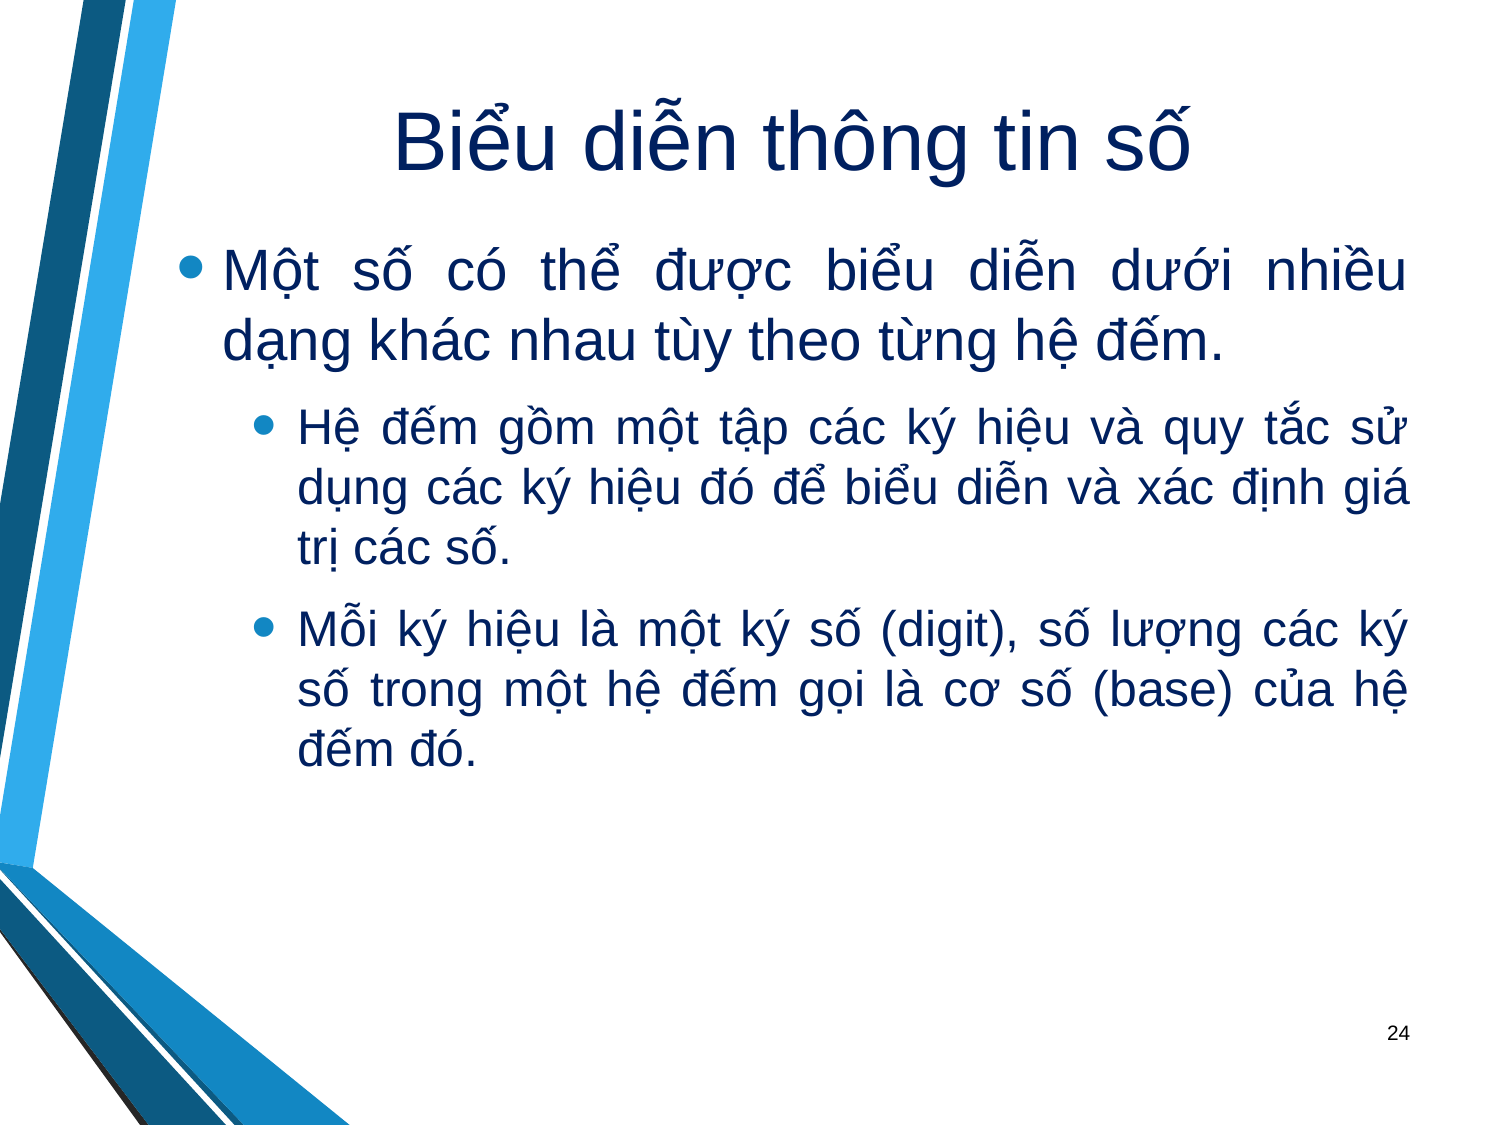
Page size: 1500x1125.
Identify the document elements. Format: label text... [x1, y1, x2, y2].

list Một số có thể được biểu diễn dưới nhiều dạng khác nhau tùy theo từng hệ đếm. Hệ đếm gồm một tập các ký hiệu và quy tắc sử dụng các ký hiệu đó để biểu diễn và xác định giá trị các số. Mỗi ký hiệu là một ký số (digit), số lượng các ký số trong một hệ đếm gọi là cơ số (base) của hệ đếm đó. [161, 224, 1425, 985]
title Biểu diễn thông tin số [161, 75, 1425, 200]
slide_number 24 [1354, 1001, 1425, 1062]
